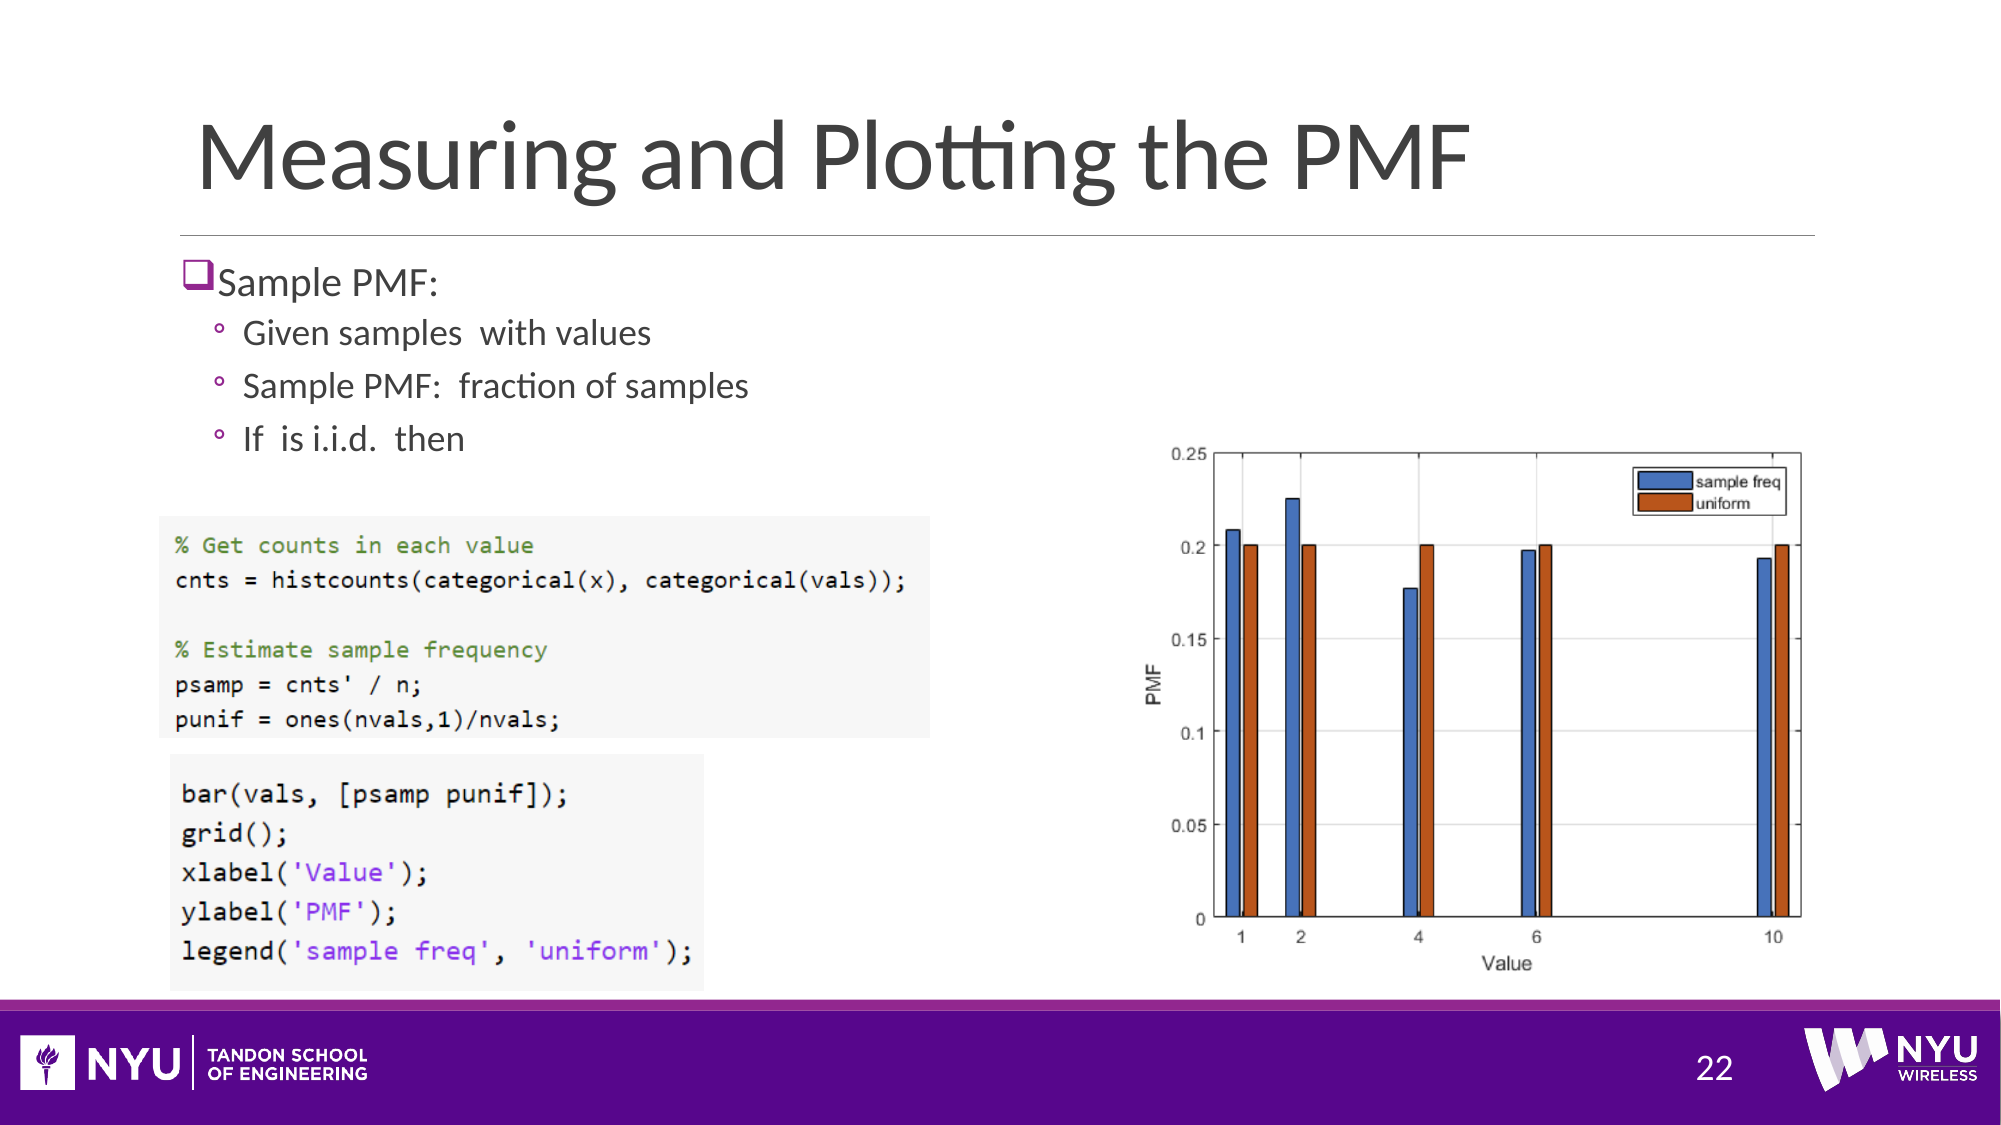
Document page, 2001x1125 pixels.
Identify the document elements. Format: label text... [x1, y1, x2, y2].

slide_number 22 [1533, 1035, 1749, 1096]
title Measuring and Plotting the PMF [180, 47, 1830, 218]
picture [1121, 422, 1836, 991]
picture [158, 515, 930, 739]
picture [169, 754, 705, 991]
